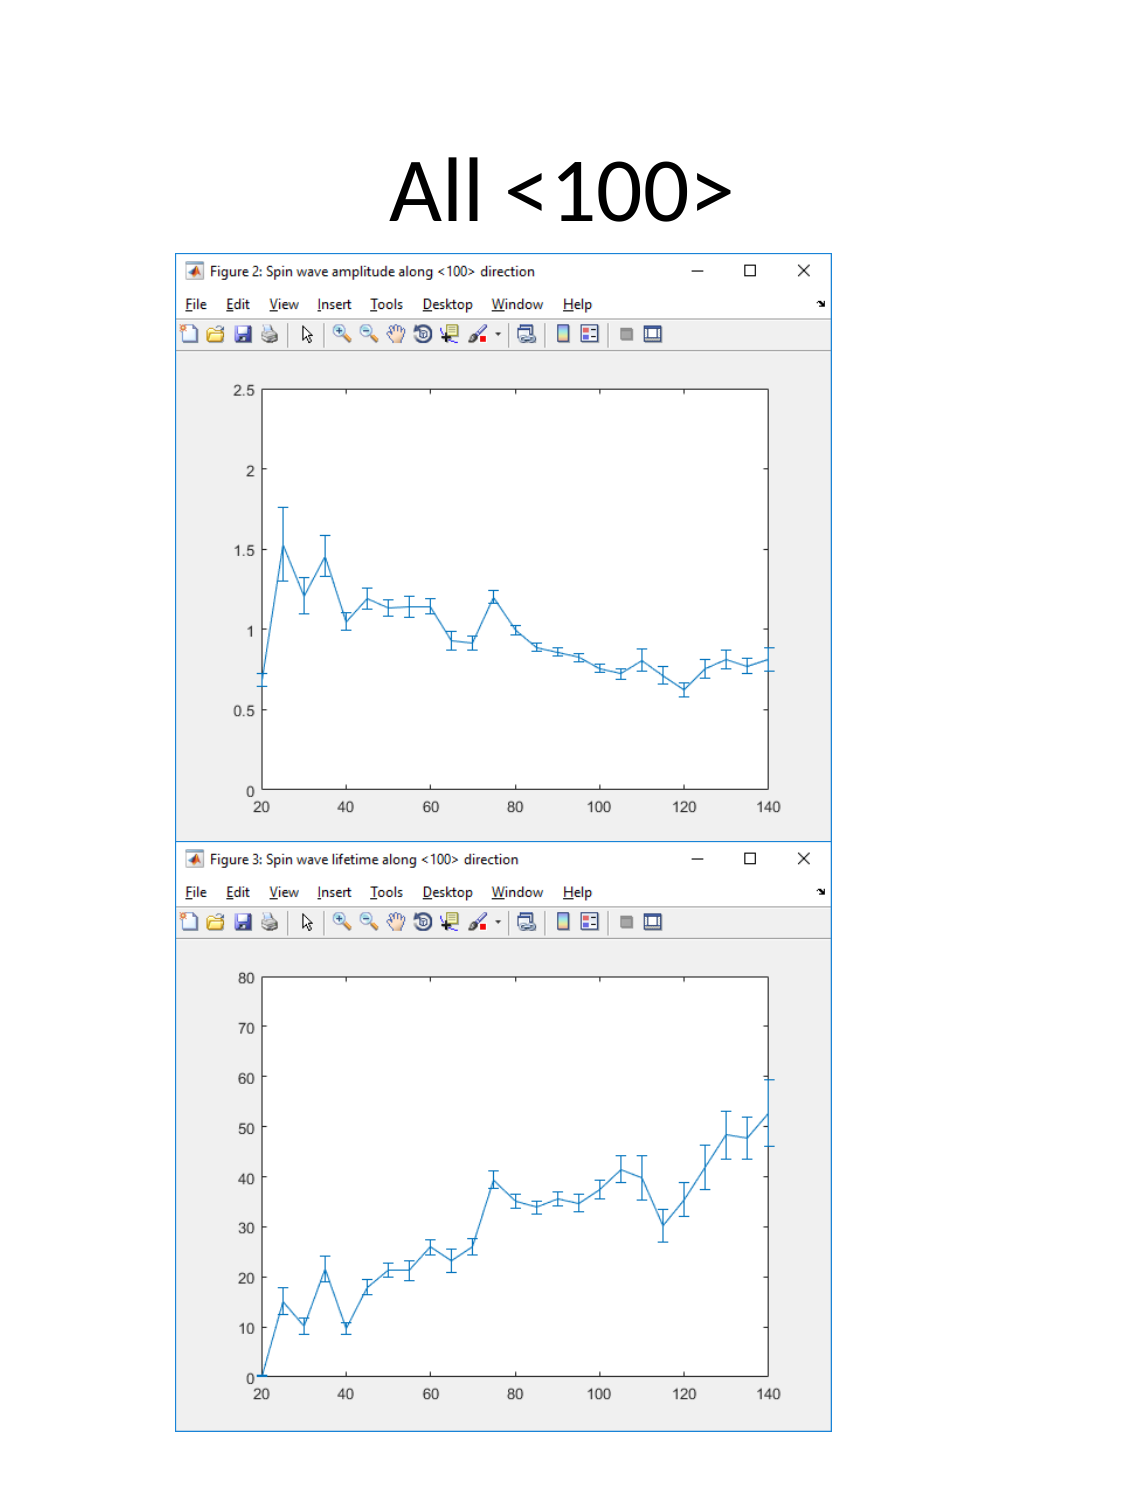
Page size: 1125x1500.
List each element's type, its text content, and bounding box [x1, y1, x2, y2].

title All <100> [56, 60, 1069, 310]
picture [174, 253, 832, 1432]
